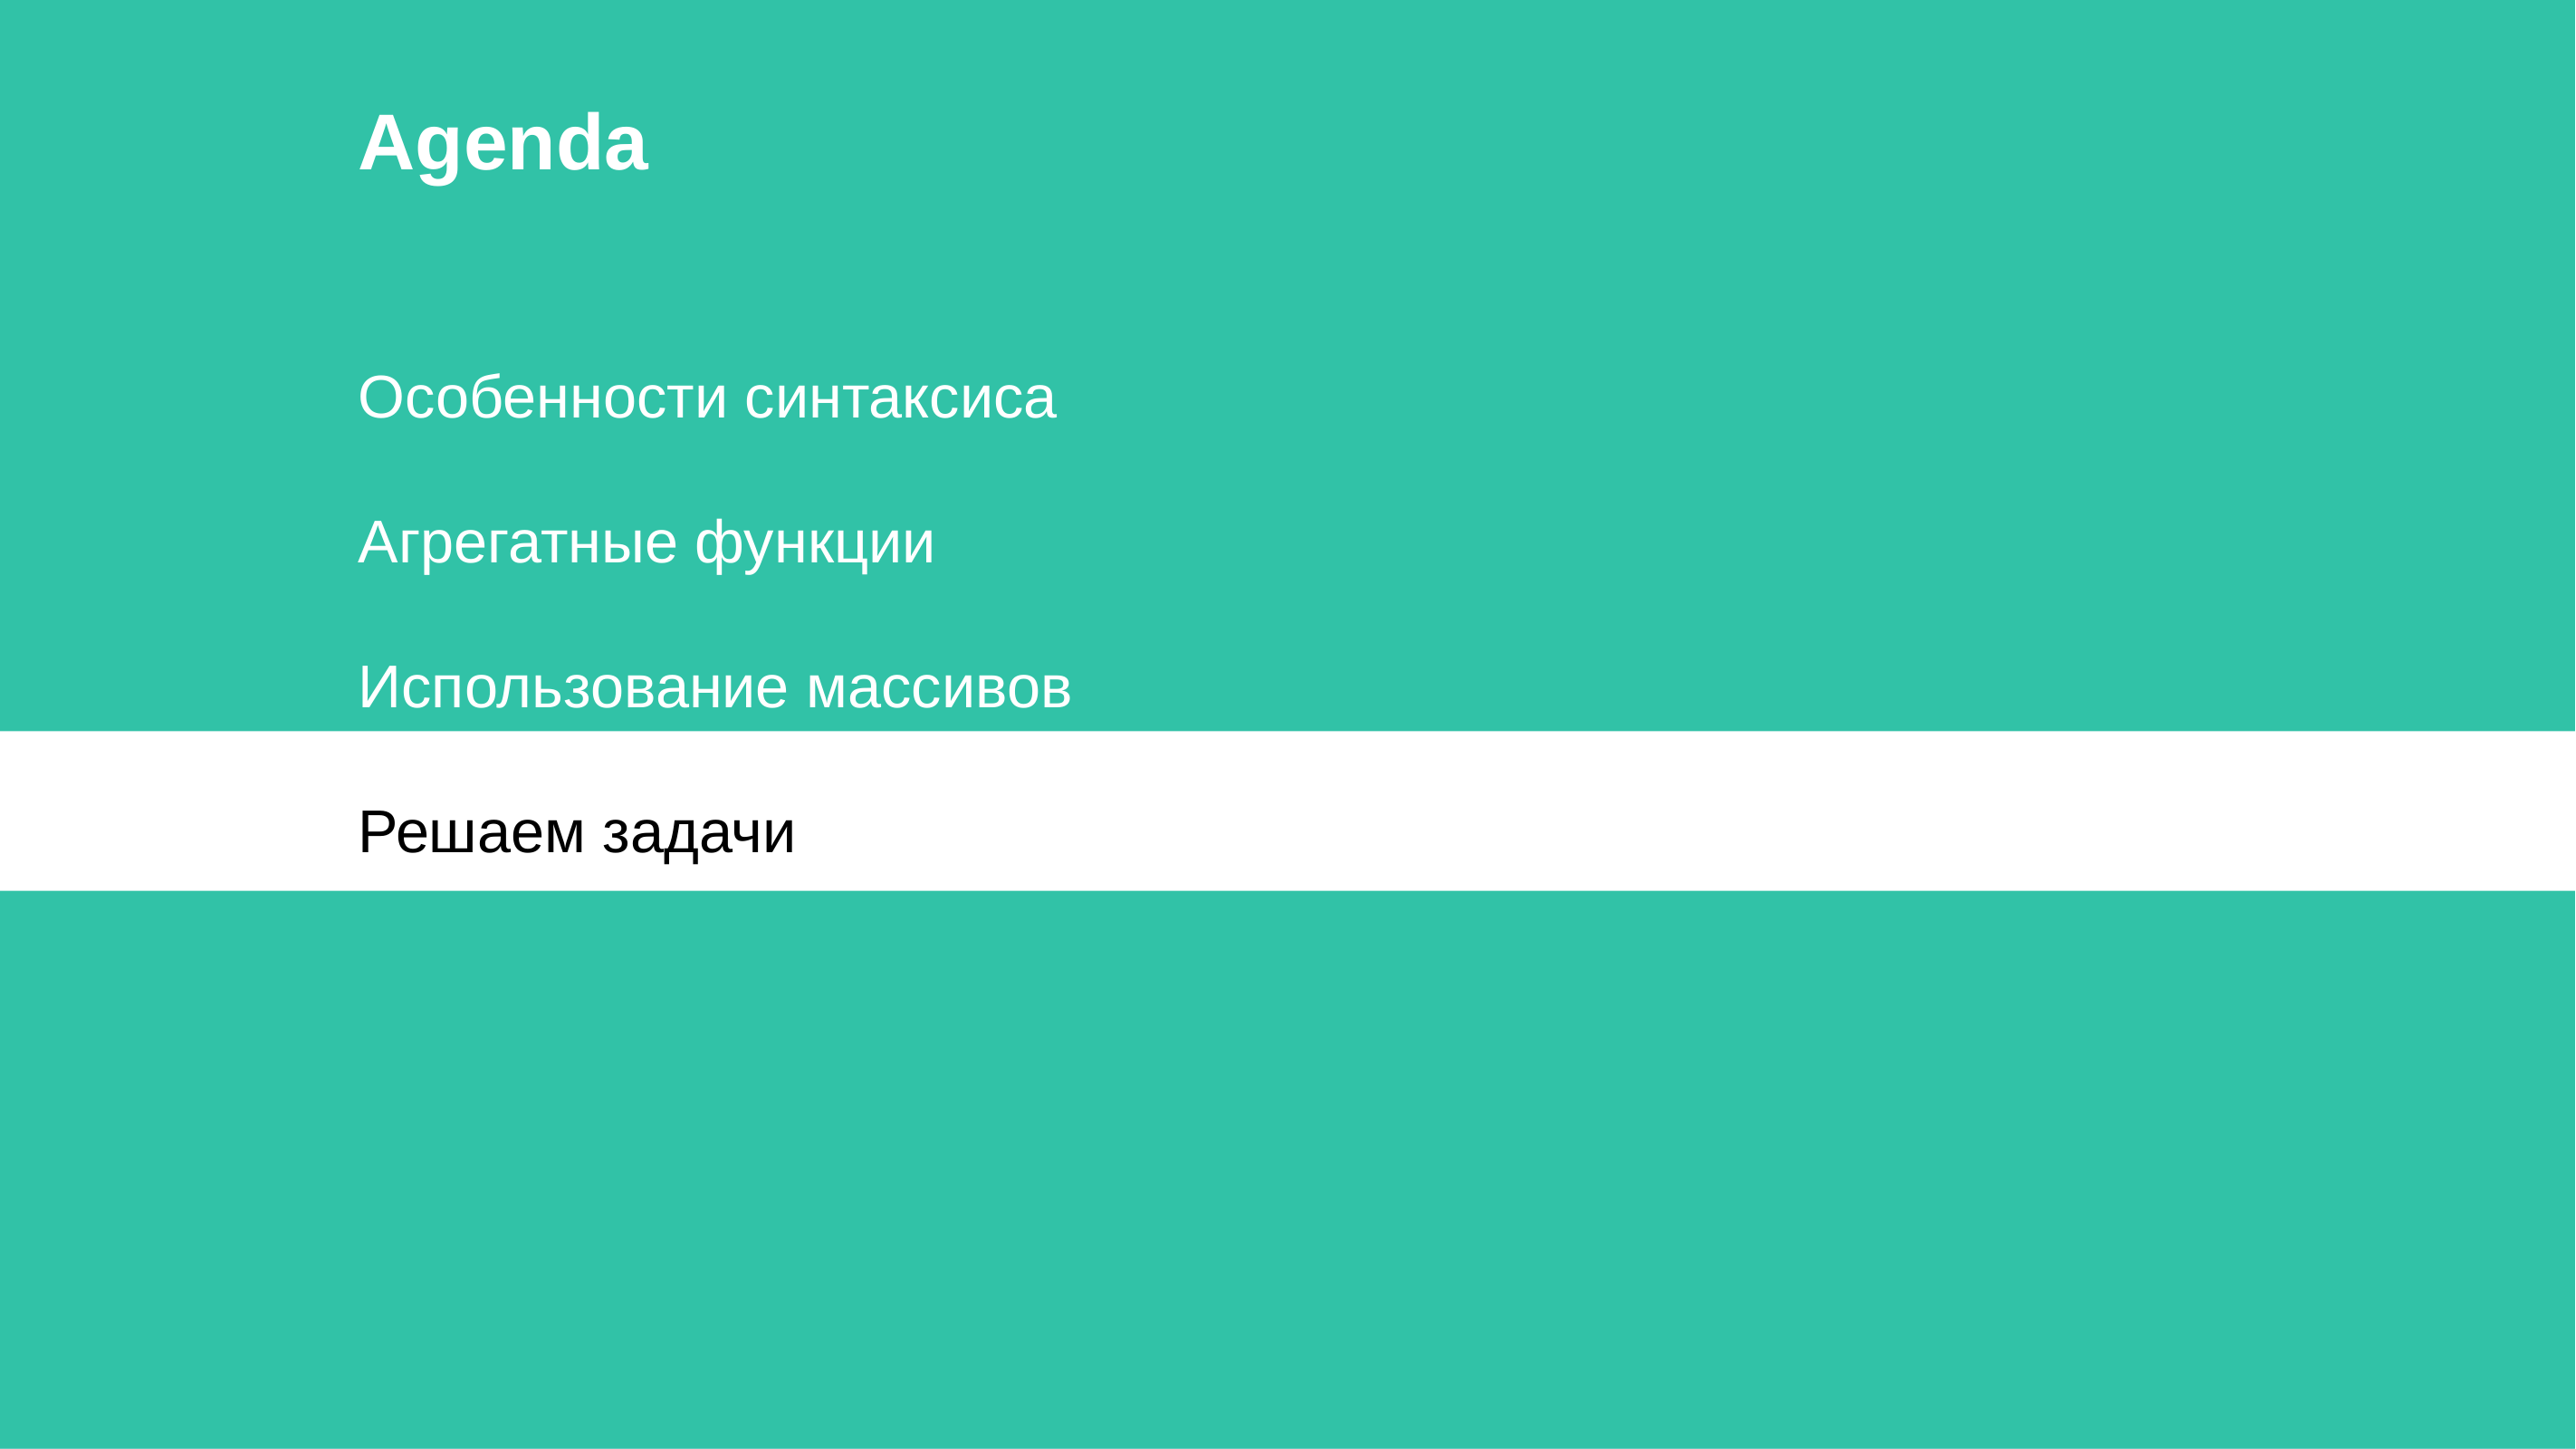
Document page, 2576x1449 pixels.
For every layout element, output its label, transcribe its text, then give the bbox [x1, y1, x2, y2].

text_box [2036, 730, 2575, 892]
text_box [0, 892, 2575, 1449]
text_box Особенности синтаксиса Агрегатные функции Использование массивов Решаем задачи [358, 341, 2036, 1262]
text_box [0, 730, 358, 892]
title Agenda [358, 85, 2036, 254]
text_box [0, 0, 2575, 730]
